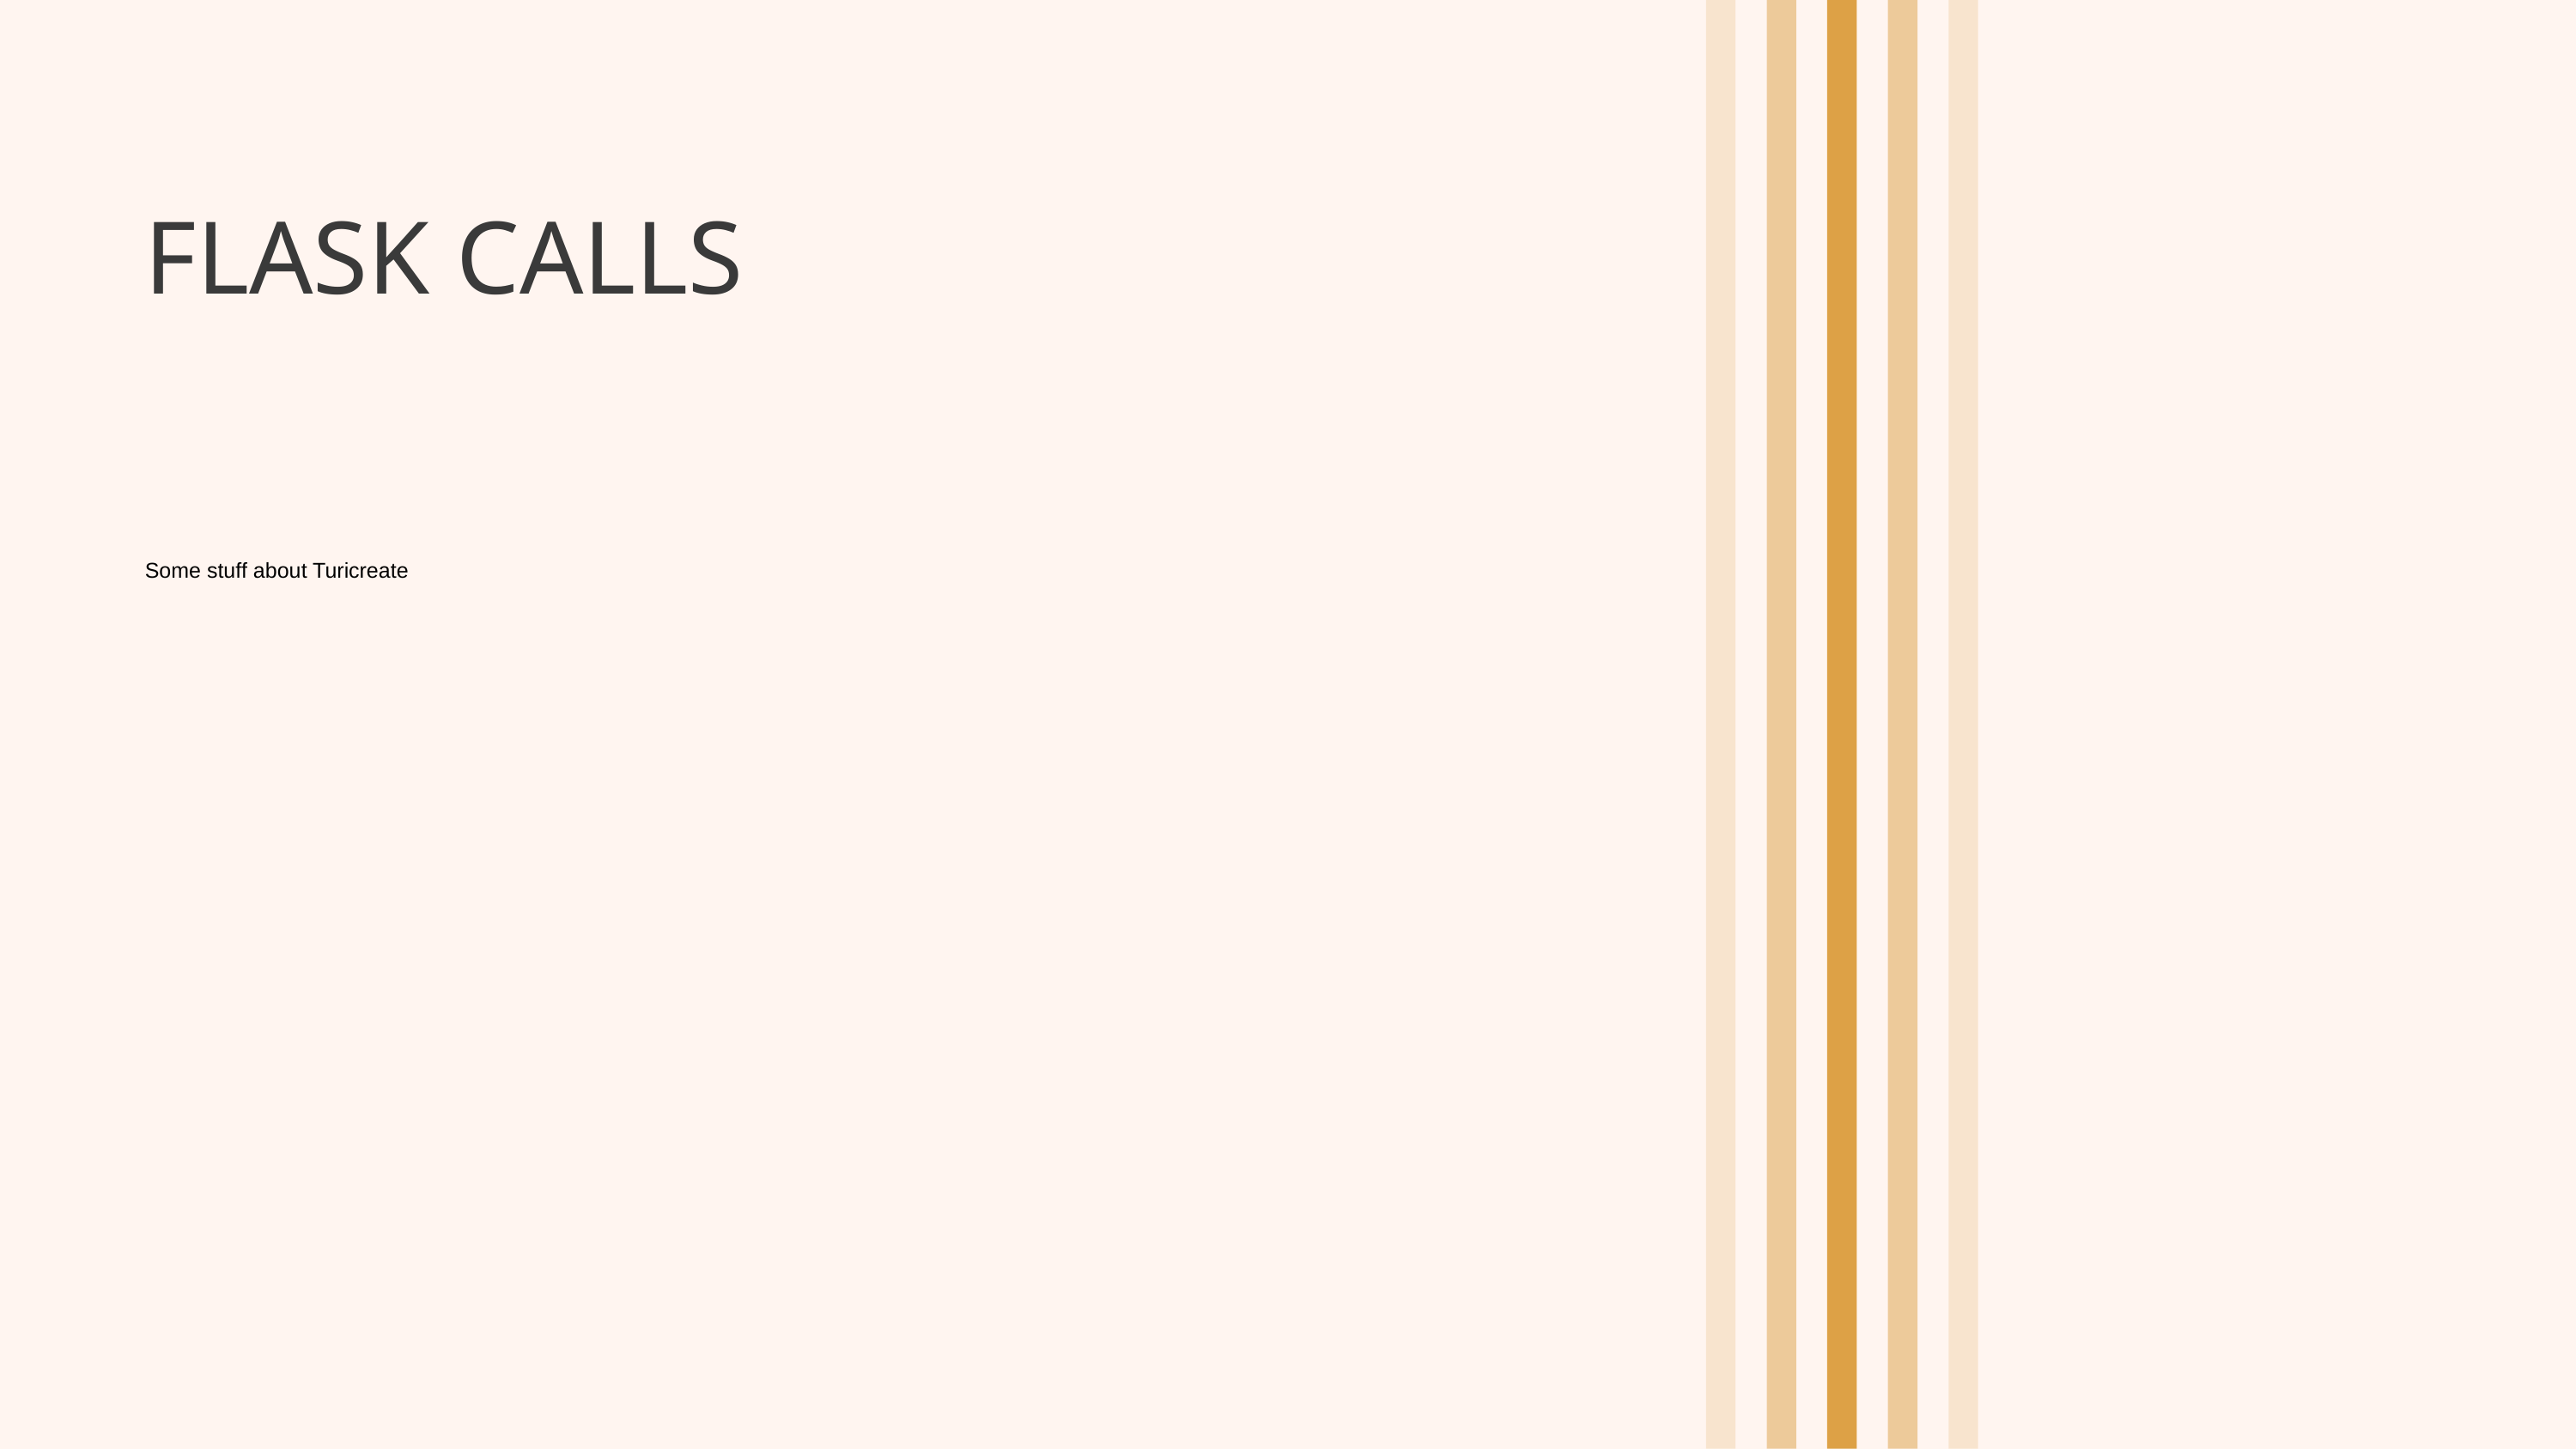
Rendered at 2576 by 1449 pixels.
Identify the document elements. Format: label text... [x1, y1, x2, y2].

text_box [144, 198, 1298, 409]
text_box Some stuff about Turicreate [144, 552, 1113, 702]
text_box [1705, 0, 1978, 1449]
